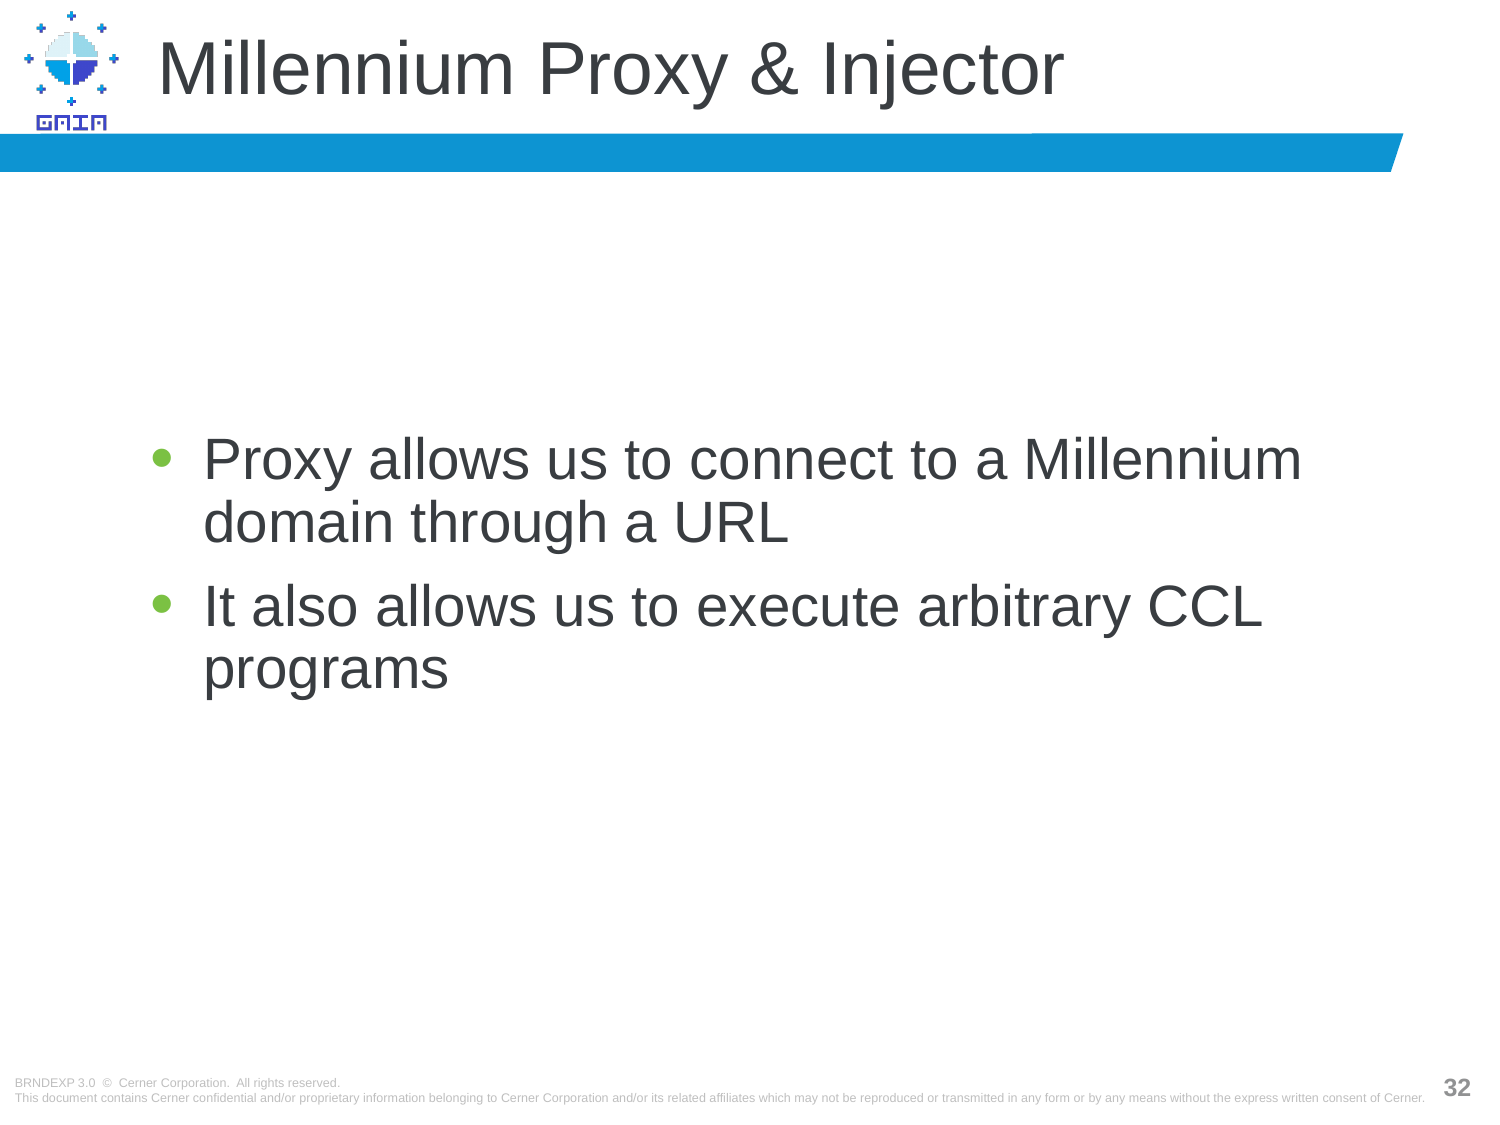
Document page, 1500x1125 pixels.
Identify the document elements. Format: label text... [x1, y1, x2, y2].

title Millennium Proxy & Injector [143, 0, 1403, 142]
picture [0, 0, 143, 133]
list Proxy allows us to connect to a Millennium domain through a URL It also allows us to execute arbitrary CCL programs [52, 210, 1403, 921]
slide_number 31 [1425, 1056, 1487, 1117]
